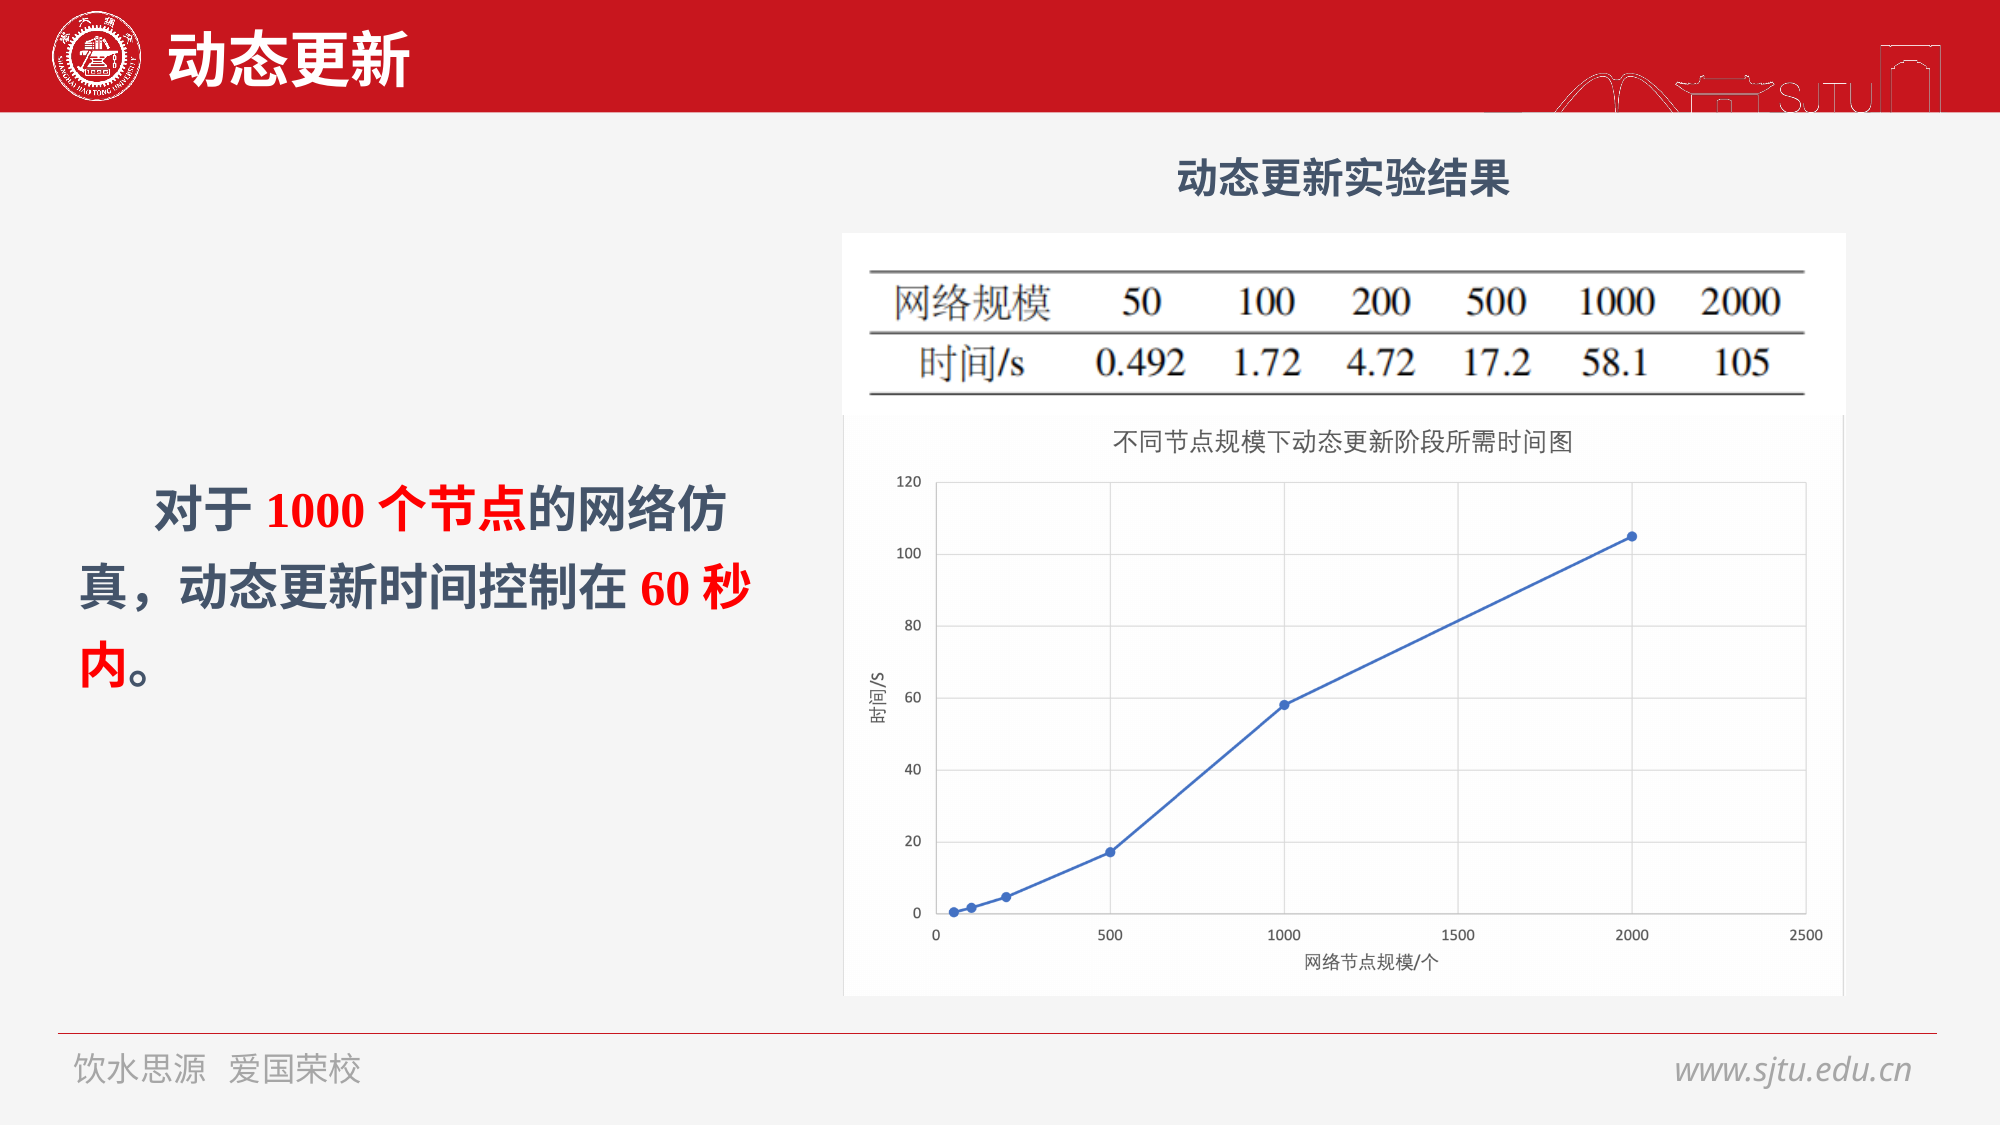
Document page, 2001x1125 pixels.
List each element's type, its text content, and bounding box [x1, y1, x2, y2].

text_box 对于1000个节点的网络仿真，动态更新时间控制在60秒内。 [63, 452, 774, 701]
picture [841, 233, 1846, 996]
text_box 动态更新实验结果 [1134, 144, 1554, 210]
title 动态更新 [152, 14, 1284, 103]
picture [1484, 45, 1947, 113]
picture [52, 11, 141, 101]
